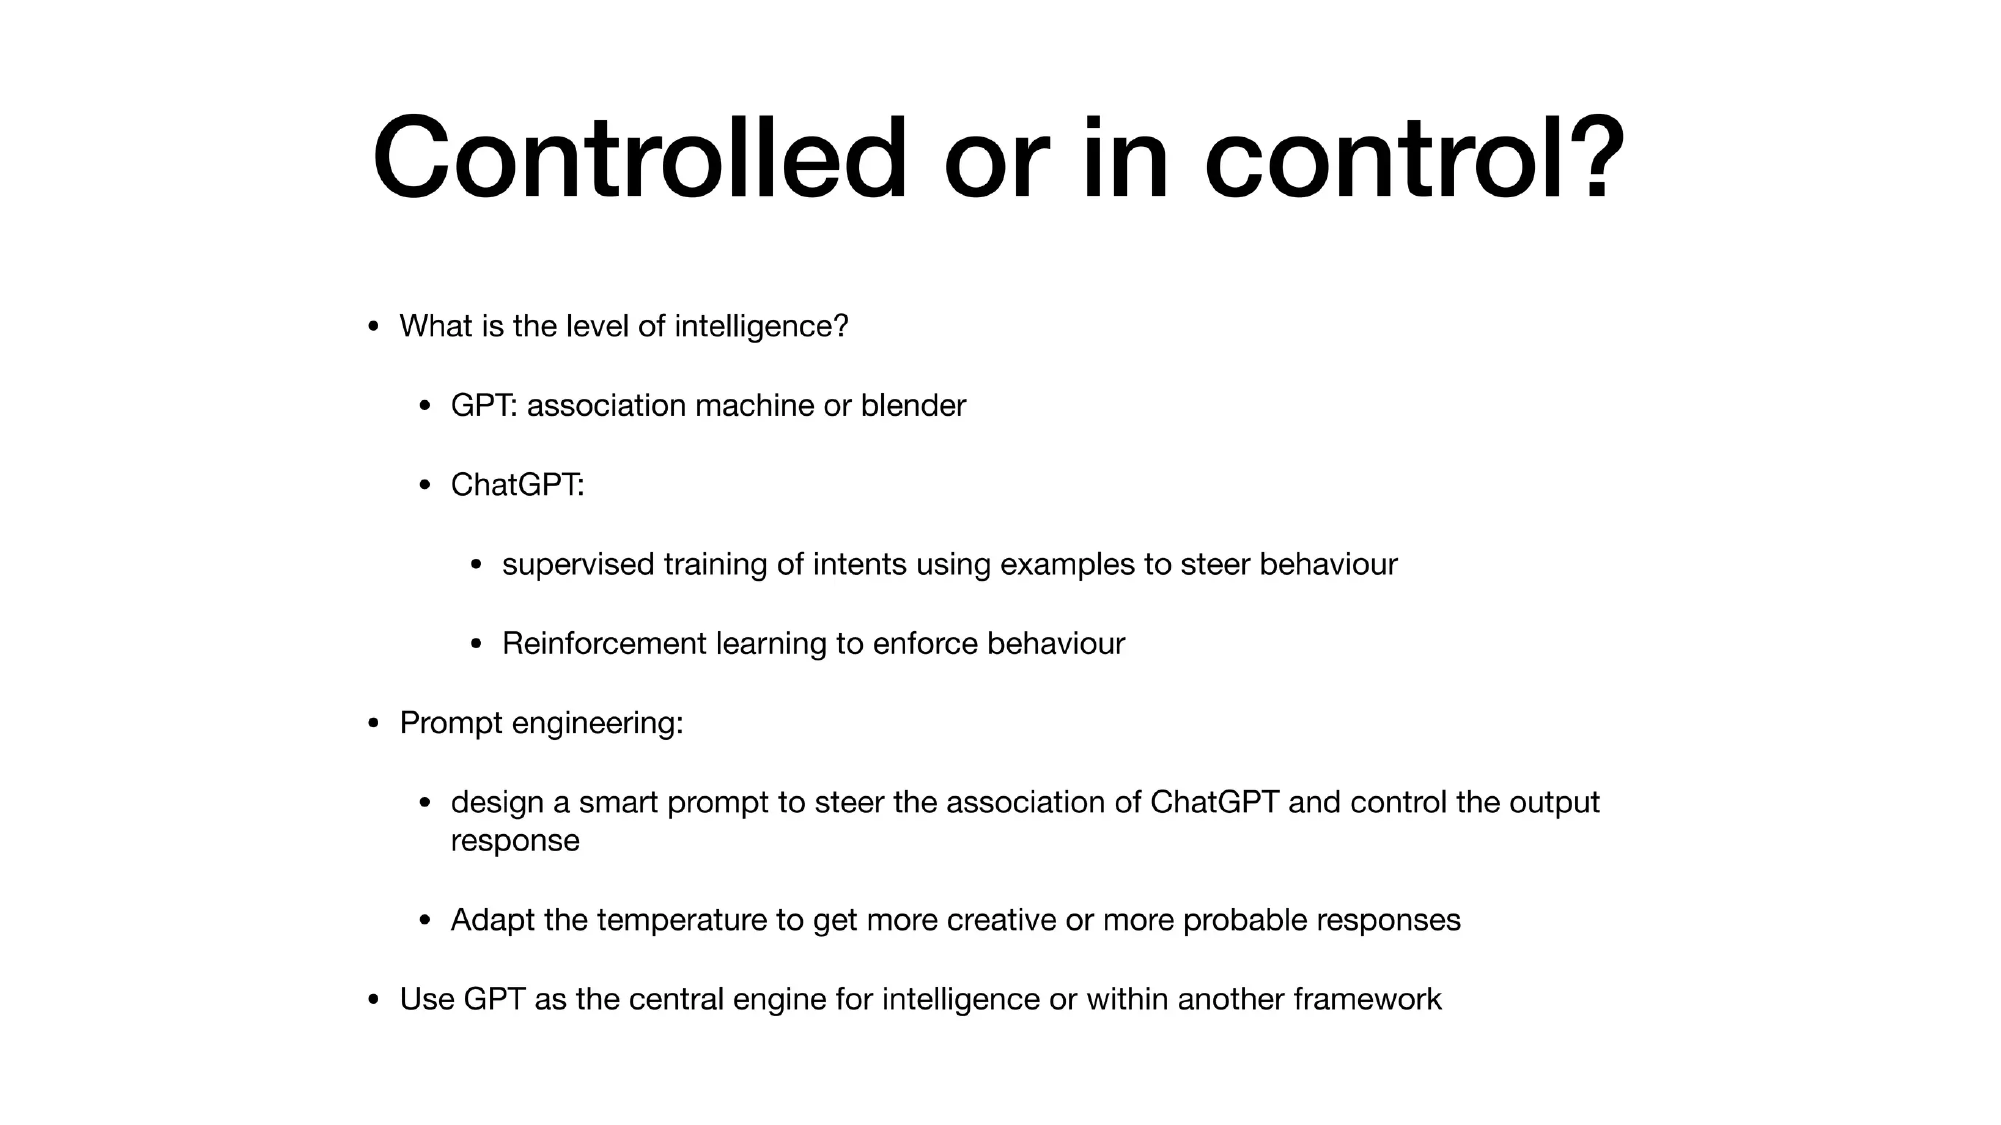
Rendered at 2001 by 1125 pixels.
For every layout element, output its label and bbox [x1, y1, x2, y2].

picture [249, 0, 1750, 1125]
